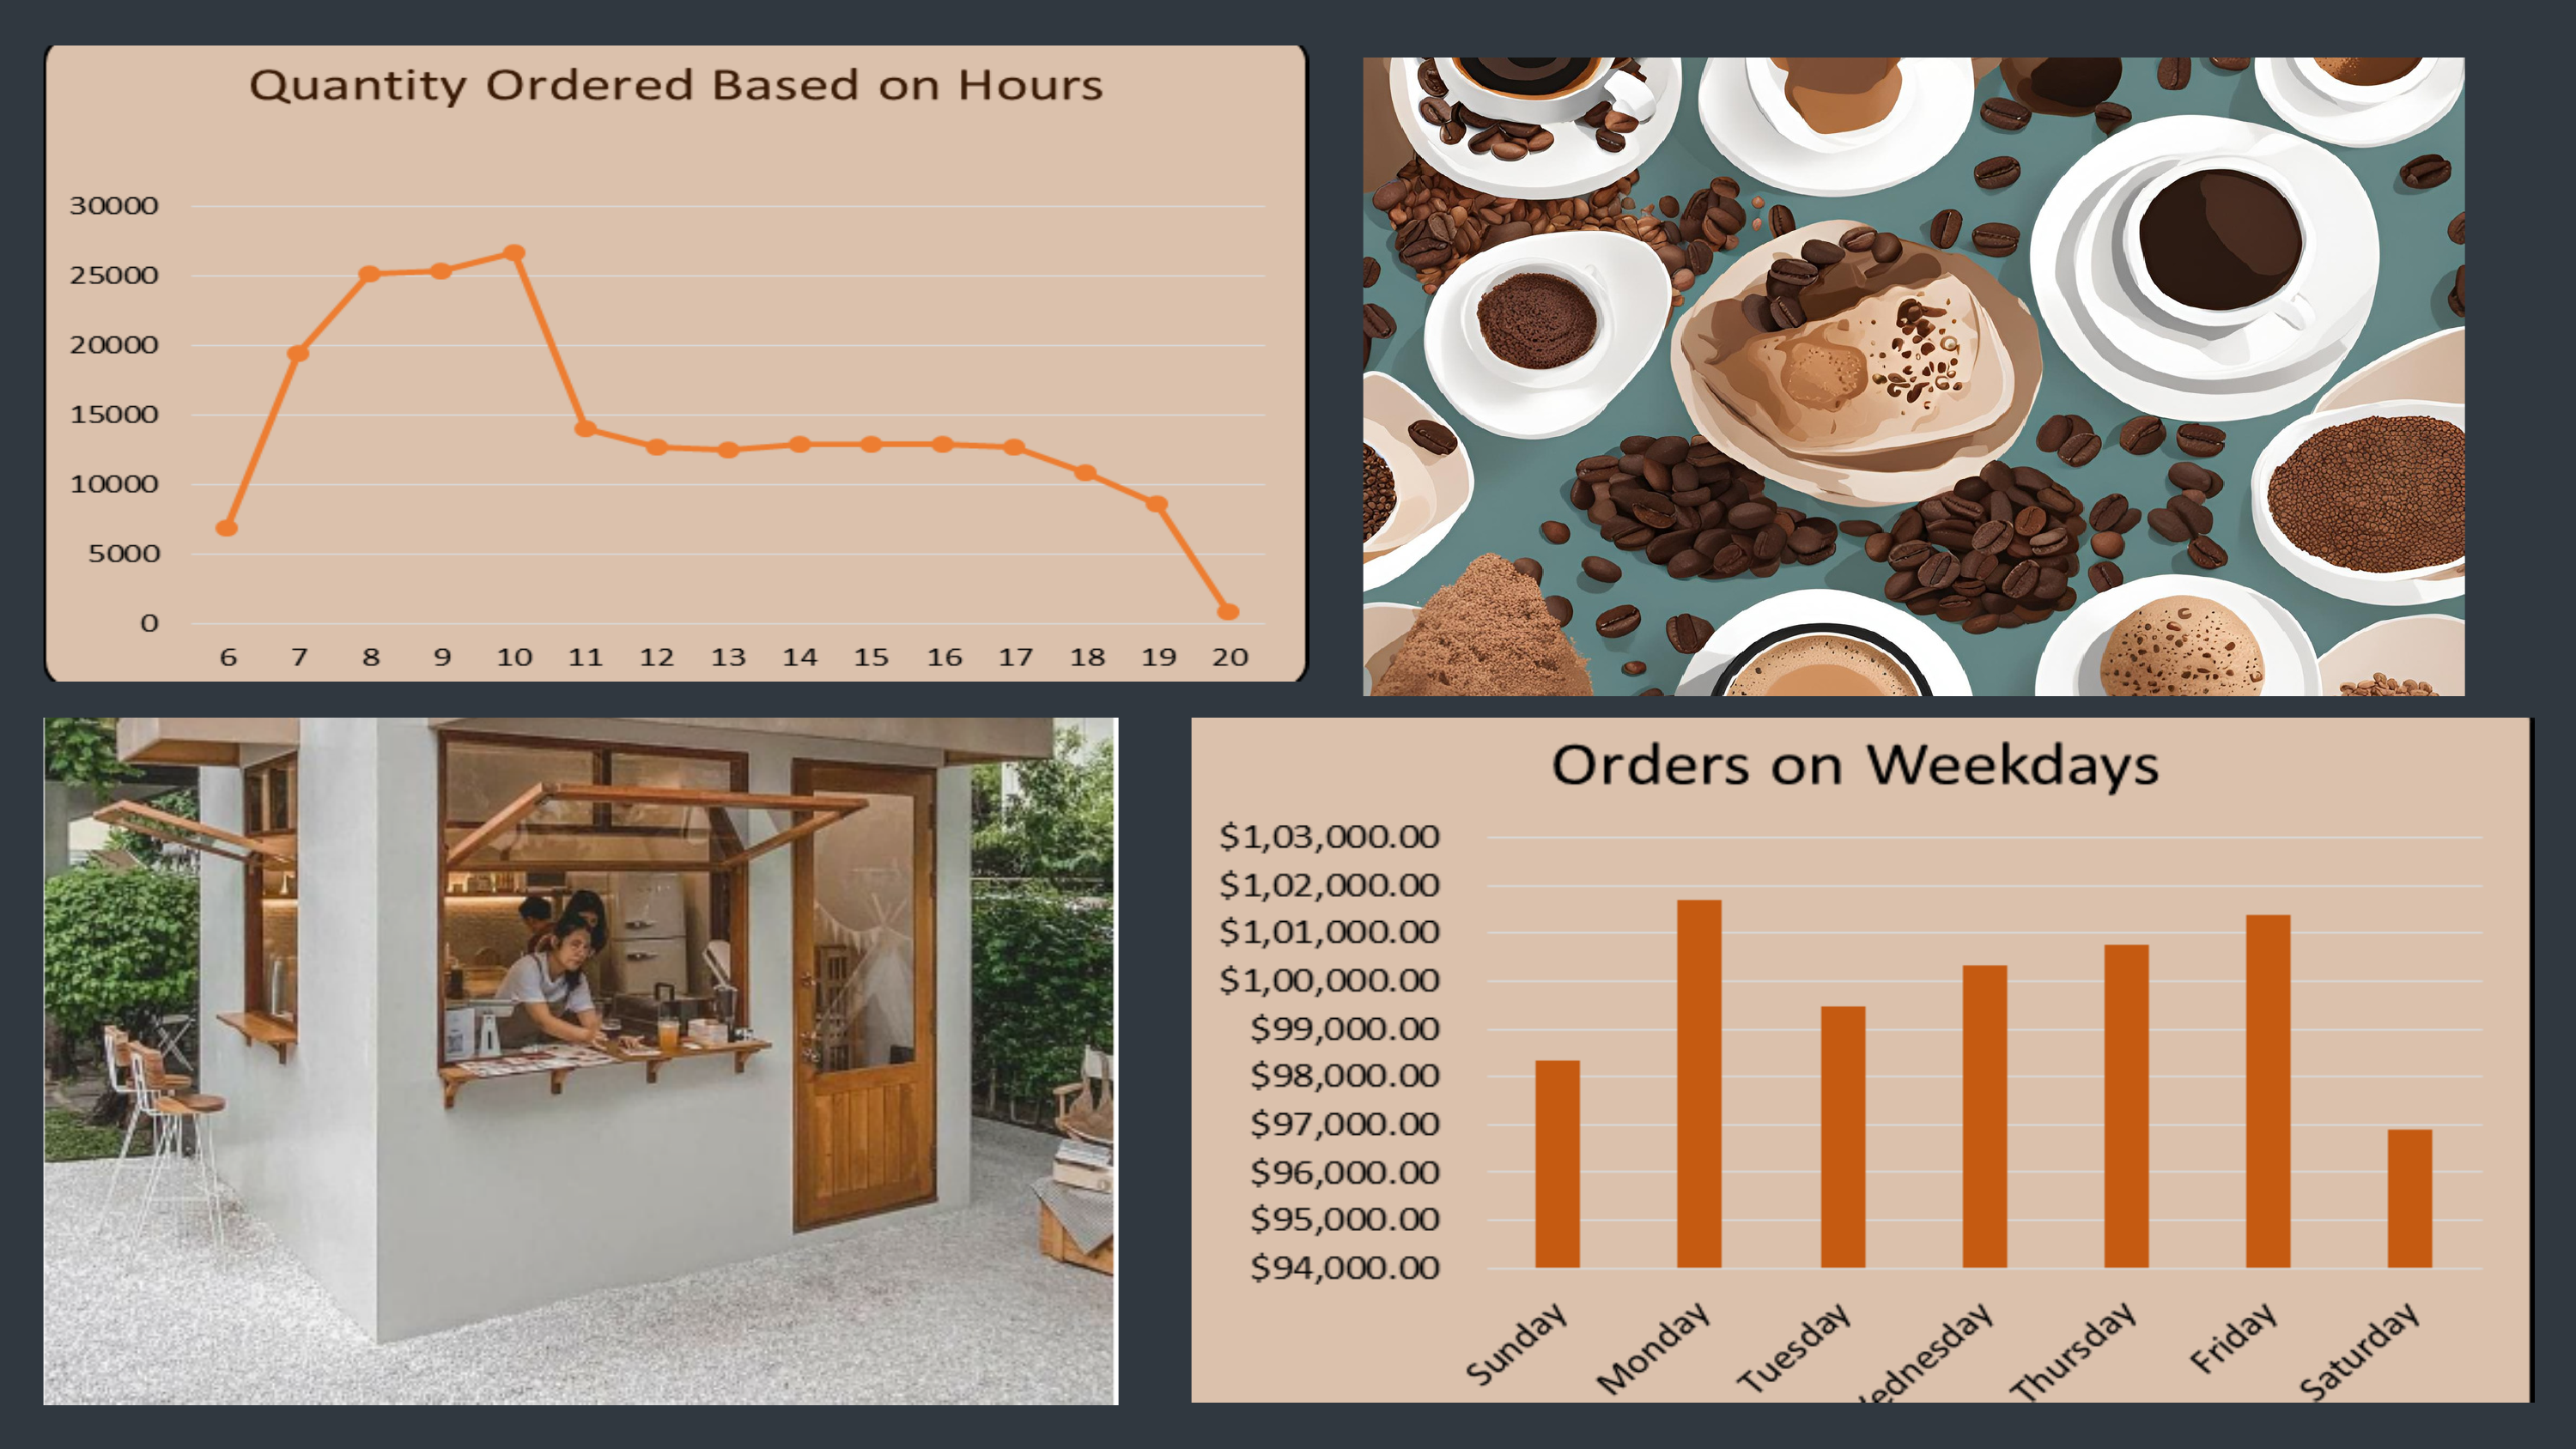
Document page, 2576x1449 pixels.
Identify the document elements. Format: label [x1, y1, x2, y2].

text_box [43, 718, 1119, 1406]
text_box [1191, 718, 2535, 1404]
text_box [1363, 58, 2465, 696]
text_box [43, 45, 1309, 682]
